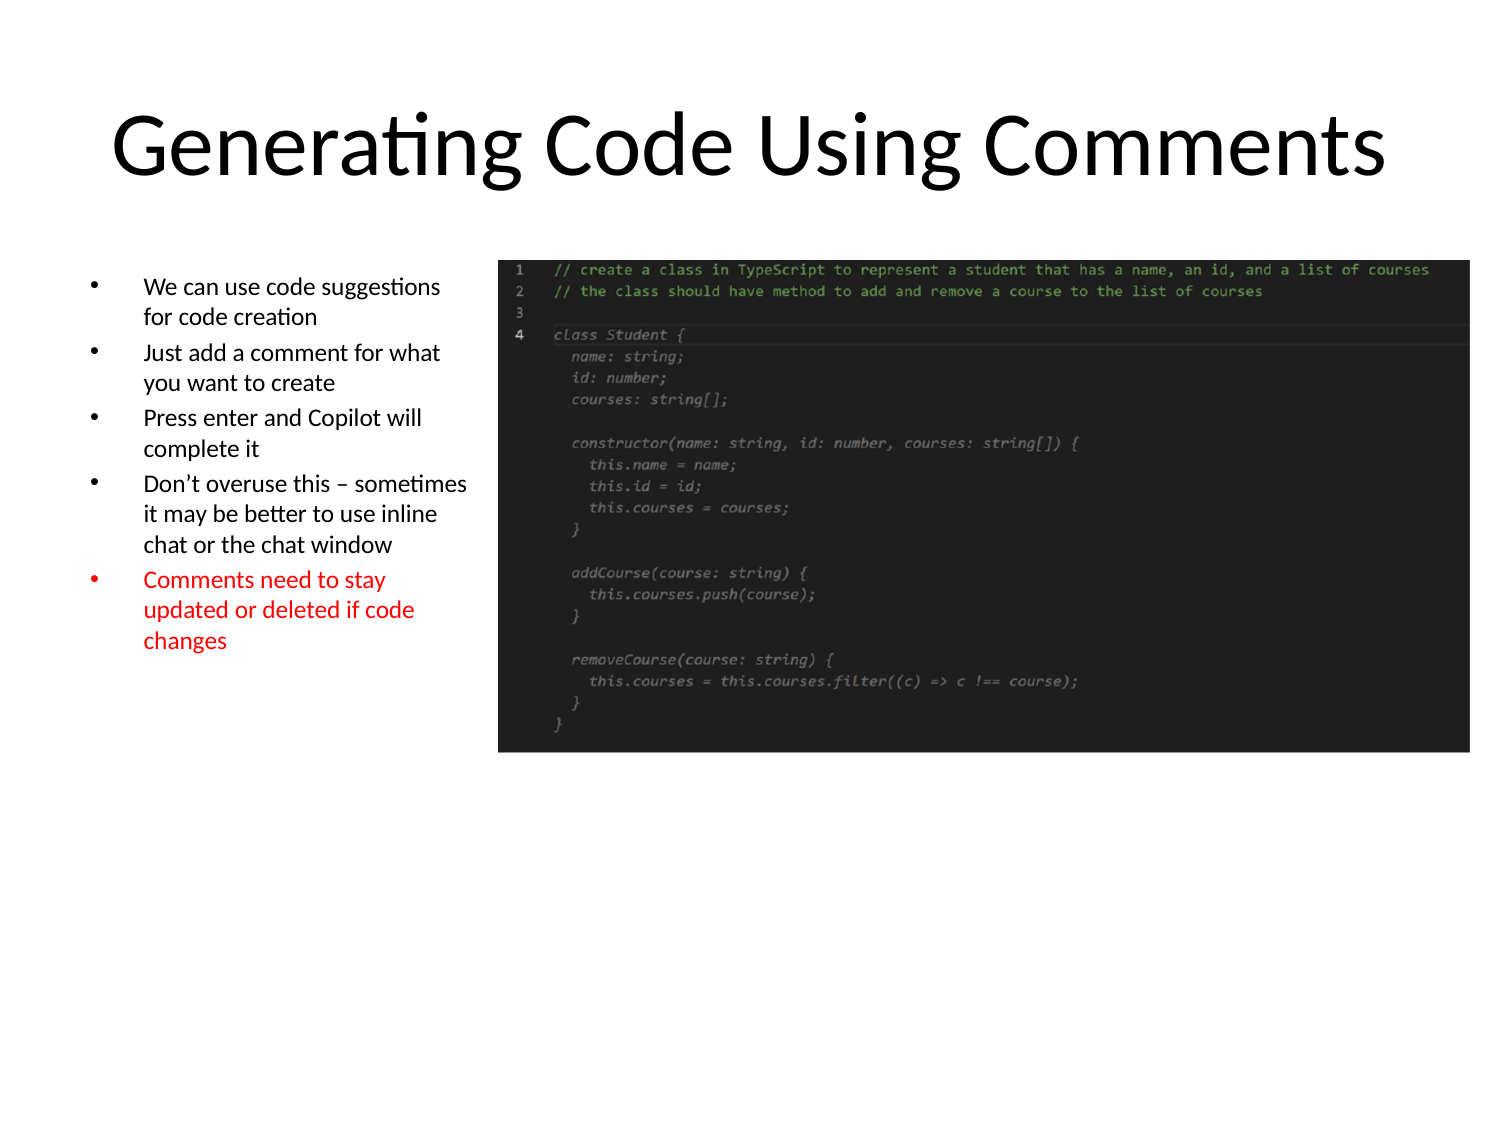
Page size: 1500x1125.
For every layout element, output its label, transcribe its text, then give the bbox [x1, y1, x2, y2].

title Generating Code Using Comments [75, 45, 1425, 233]
picture [482, 246, 1485, 781]
list We can use code suggestions for code creation Just add a comment for what you want to create Press enter and Copilot will complete it Don’t overuse this – sometimes it may be better to use inline chat or the chat window Comments need to stay updated or deleted if code changes [75, 262, 477, 691]
